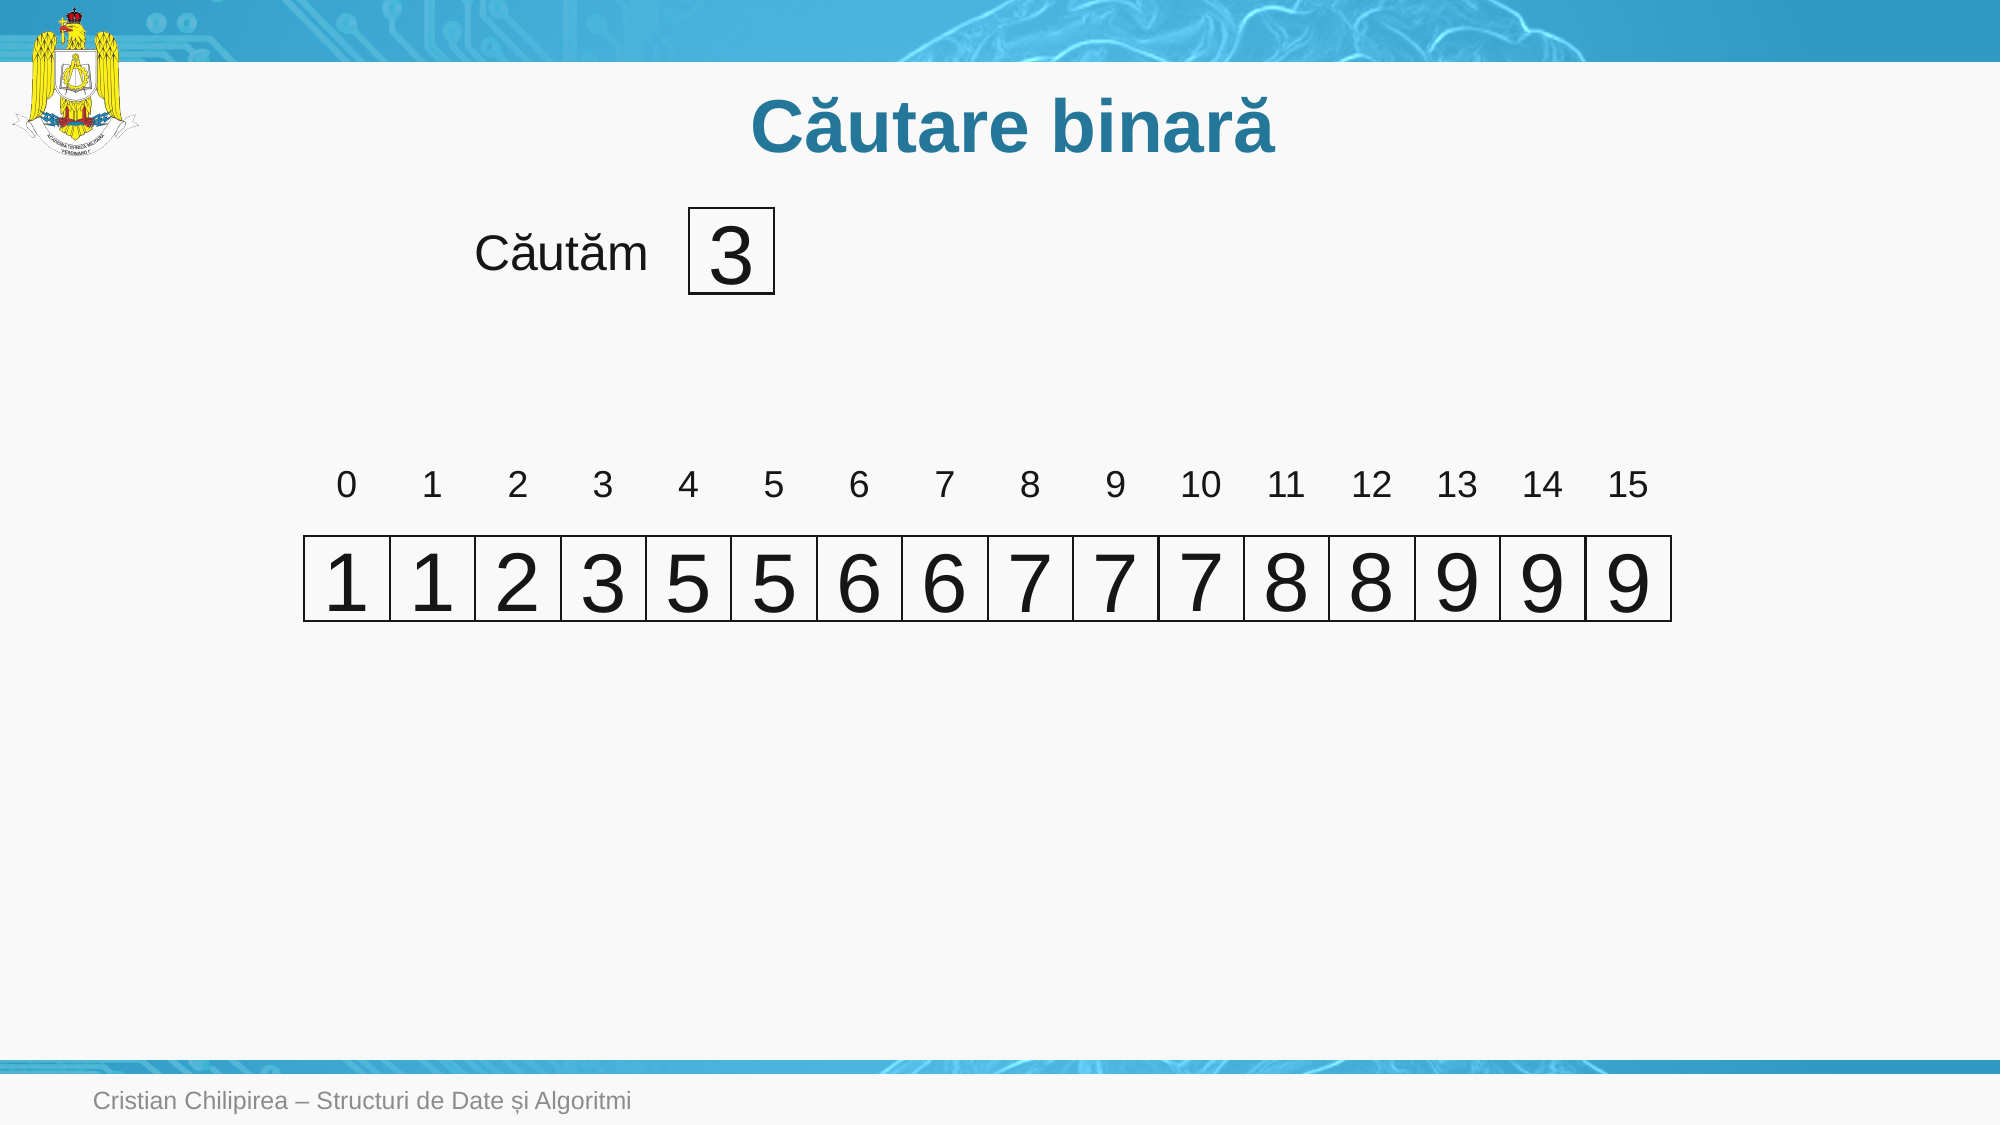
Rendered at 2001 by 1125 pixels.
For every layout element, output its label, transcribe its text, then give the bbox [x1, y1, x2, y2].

text_box 9 [1090, 453, 1142, 513]
picture [0, 0, 2000, 156]
text_box 5 [748, 453, 800, 513]
text_box 12 [1336, 453, 1408, 513]
text_box 5 [730, 535, 816, 622]
text_box 6 [834, 453, 885, 513]
text_box 7 [987, 535, 1072, 622]
text_box 0 [321, 453, 373, 513]
text_box Căutăm [459, 212, 665, 288]
text_box 15 [1592, 453, 1664, 513]
text_box 9 [1499, 535, 1584, 622]
text_box 7 [1157, 535, 1243, 622]
text_box 8 [1243, 535, 1328, 622]
text_box 8 [1005, 453, 1056, 513]
text_box 2 [474, 535, 560, 622]
text_box 5 [645, 535, 730, 622]
text_box 1 [407, 453, 458, 513]
text_box 7 [1072, 535, 1157, 622]
text_box 11 [1252, 453, 1321, 513]
text_box 1 [303, 535, 389, 622]
text_box 9 [1414, 535, 1499, 622]
title Căutare binară [150, 76, 1876, 180]
text_box 2 [492, 453, 544, 513]
footer Cristian Chilipirea – Structuri de Date și Algoritmi [77, 1073, 1338, 1125]
text_box 3 [688, 207, 775, 295]
text_box 8 [1328, 535, 1414, 622]
text_box 9 [1584, 535, 1672, 622]
picture [0, 1060, 2000, 1074]
text_box 14 [1507, 453, 1579, 513]
text_box 6 [816, 535, 901, 622]
text_box 1 [389, 535, 474, 622]
text_box 6 [901, 535, 987, 622]
text_box 10 [1165, 453, 1237, 513]
text_box 7 [919, 453, 971, 513]
text_box 4 [663, 453, 714, 513]
text_box 13 [1421, 453, 1493, 513]
text_box 3 [578, 453, 629, 513]
text_box 3 [560, 535, 645, 622]
